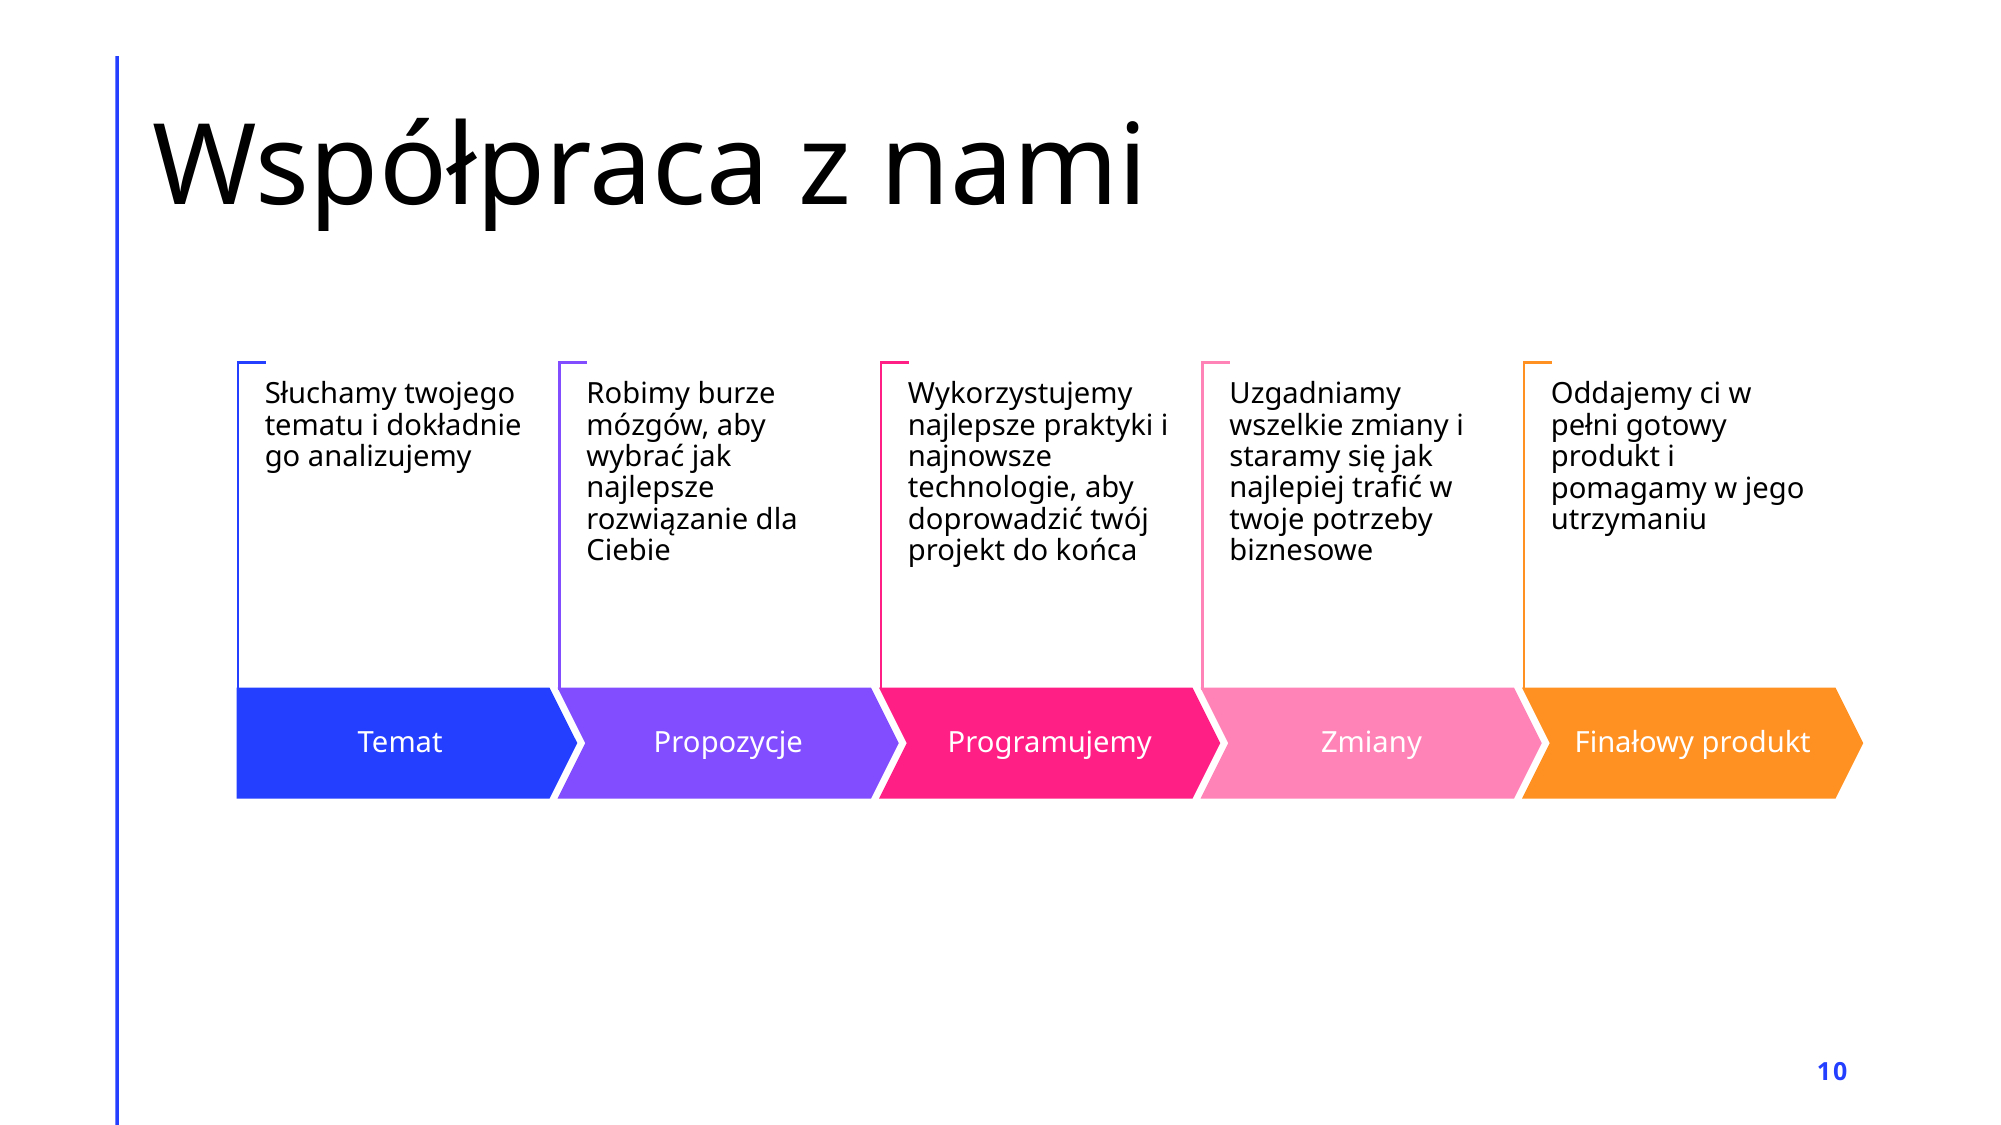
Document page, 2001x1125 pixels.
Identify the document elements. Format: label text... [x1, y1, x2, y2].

slide_number 10 [1412, 1042, 1863, 1103]
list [237, 217, 1863, 943]
title Współpraca z nami [137, 59, 1863, 278]
